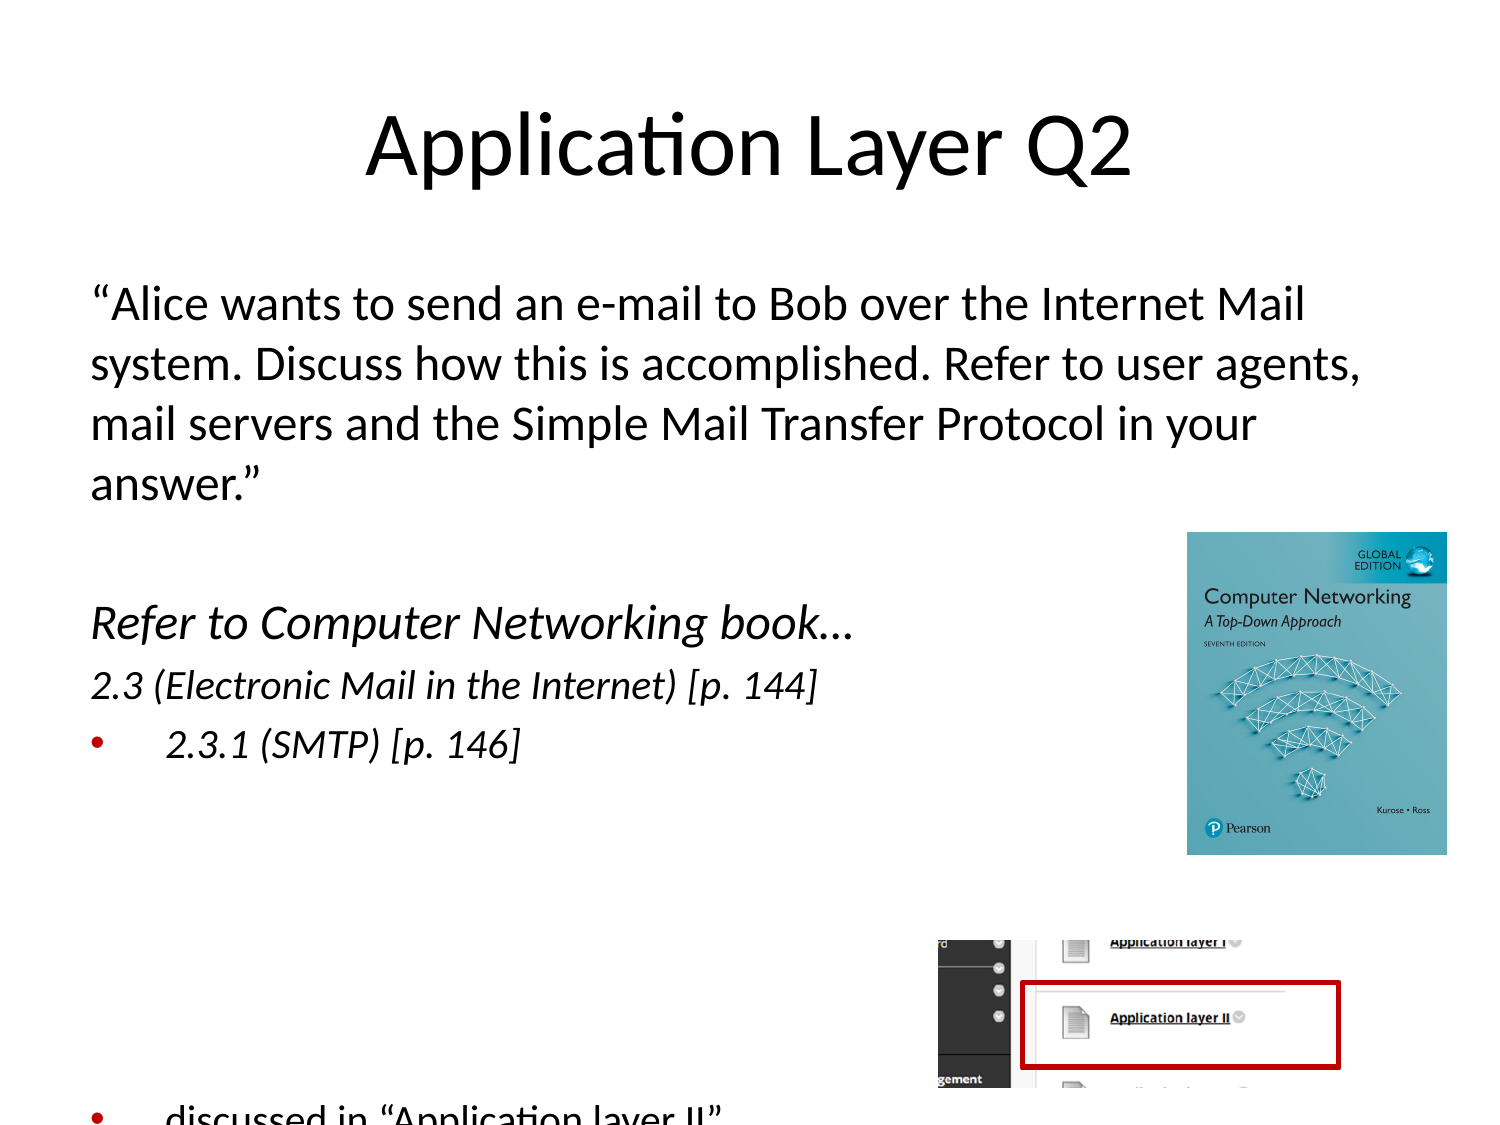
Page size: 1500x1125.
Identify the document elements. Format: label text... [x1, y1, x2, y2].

picture [1186, 532, 1447, 855]
list “Alice wants to send an e-mail to Bob over the Internet Mail system. Discuss how this is accomplished. Refer to user agents, mail servers and the Simple Mail Transfer Protocol in your answer.” Refer to Computer Networking book… 2.3 (Electronic Mail in the Internet) [p. 144] 2.3.1 (SMTP) [p. 146] discussed in “Application layer II” [75, 262, 1425, 1125]
title Application Layer Q2 [75, 45, 1425, 233]
picture [938, 940, 1341, 1089]
